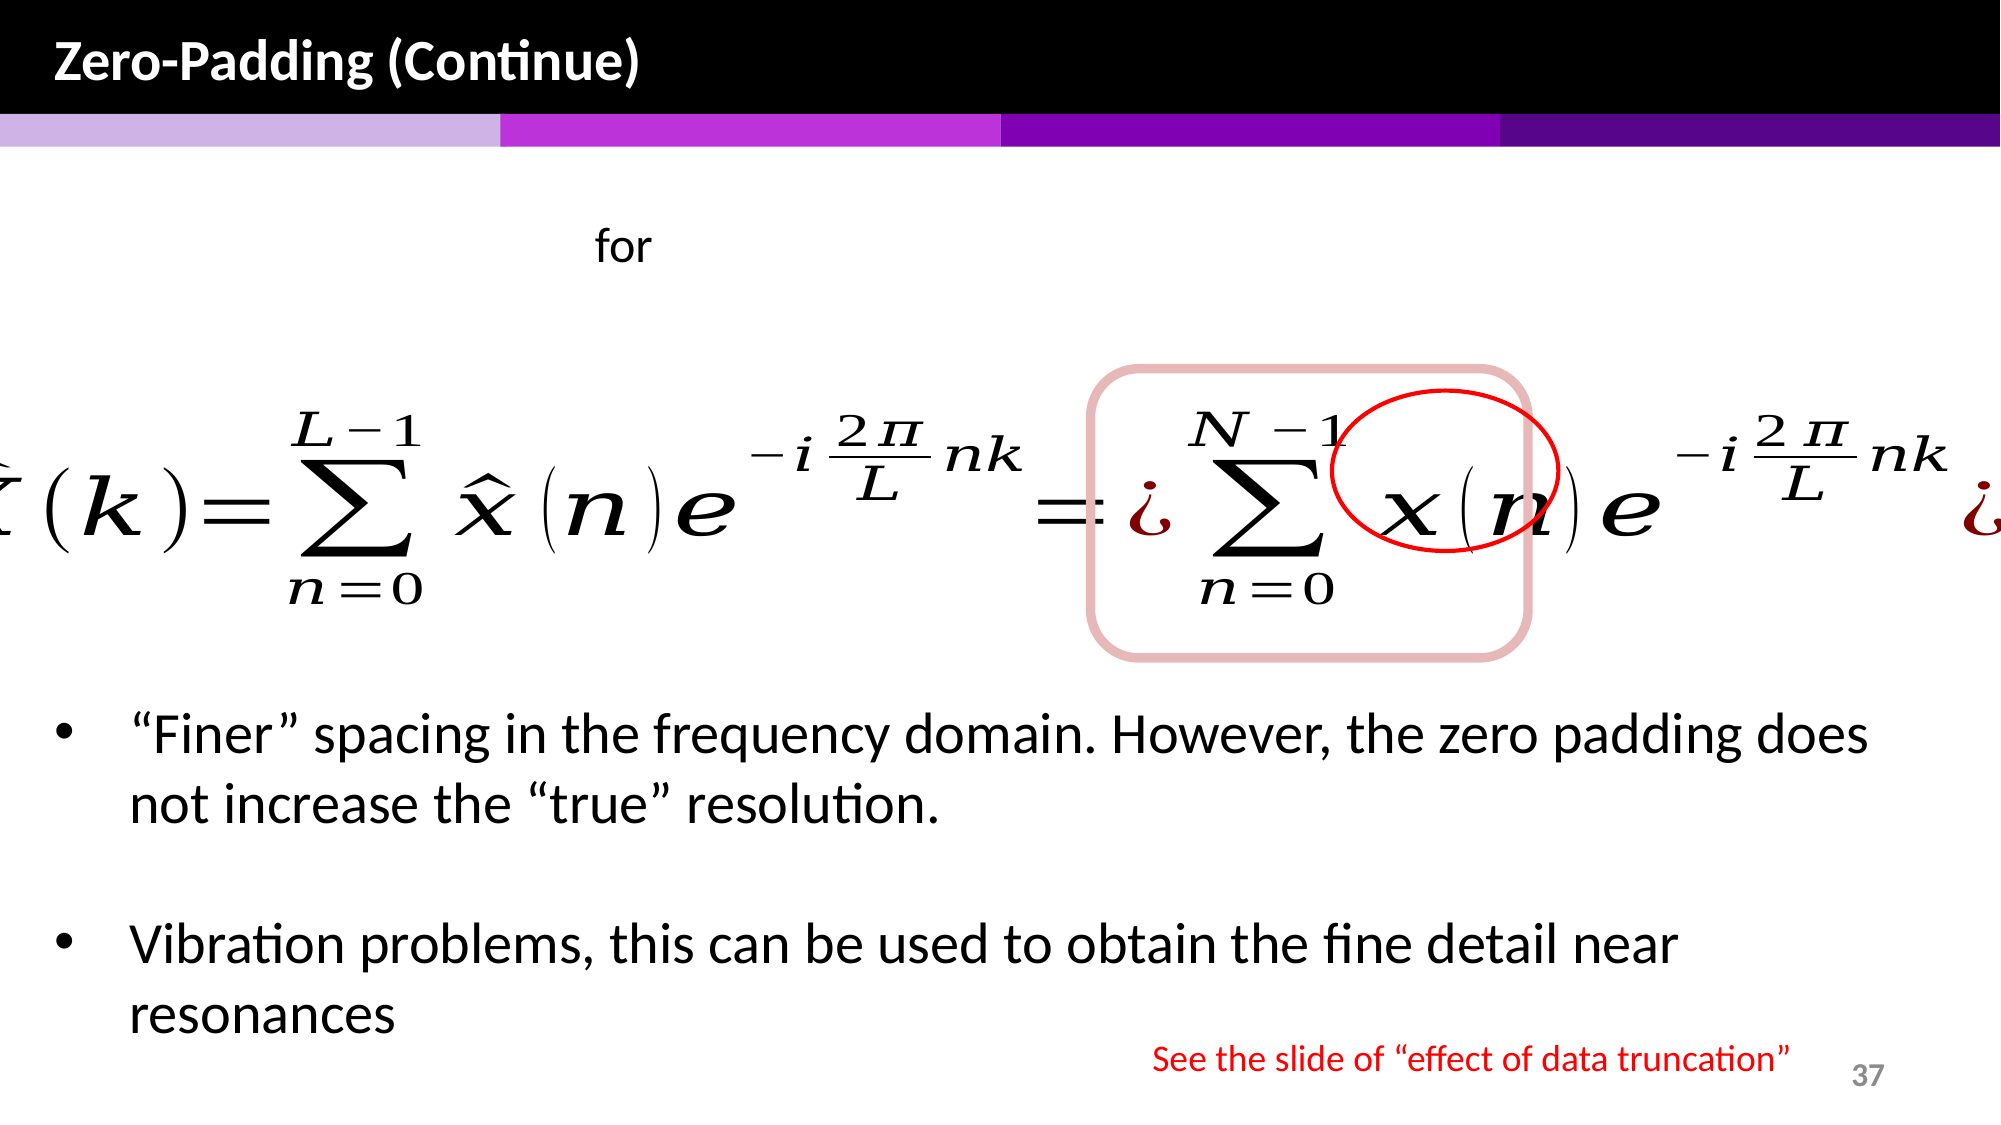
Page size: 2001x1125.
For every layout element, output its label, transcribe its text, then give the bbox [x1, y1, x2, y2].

text_box [1329, 388, 1561, 554]
text_box [1088, 366, 1531, 661]
list Zero-Padding (Continue) [39, 1, 1964, 114]
text_box See the slide of “effect of data truncation” [1137, 1026, 1807, 1087]
text_box “Finer” spacing in the frequency domain. However, the zero padding does not increase the “true” resolution. Vibration problems, this can be used to obtain the fine detail near resonances [39, 688, 1964, 1053]
